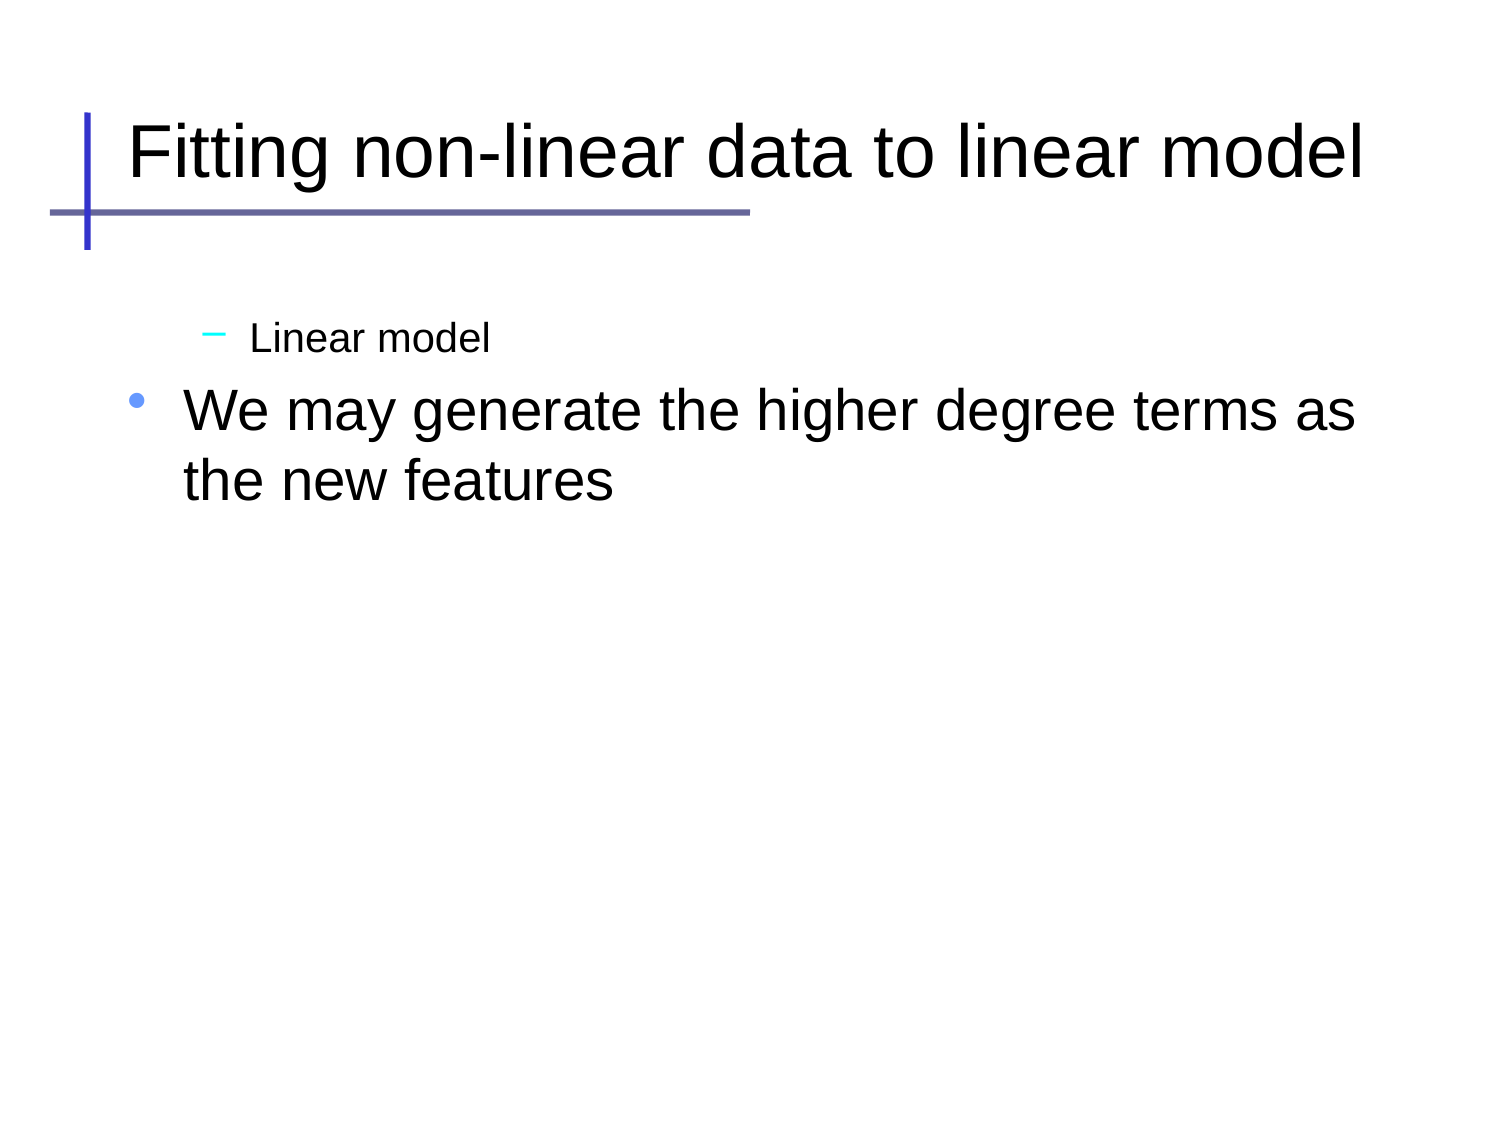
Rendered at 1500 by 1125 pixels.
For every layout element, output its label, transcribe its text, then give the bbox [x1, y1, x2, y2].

title Fitting non-linear data to linear model [112, 37, 1388, 200]
